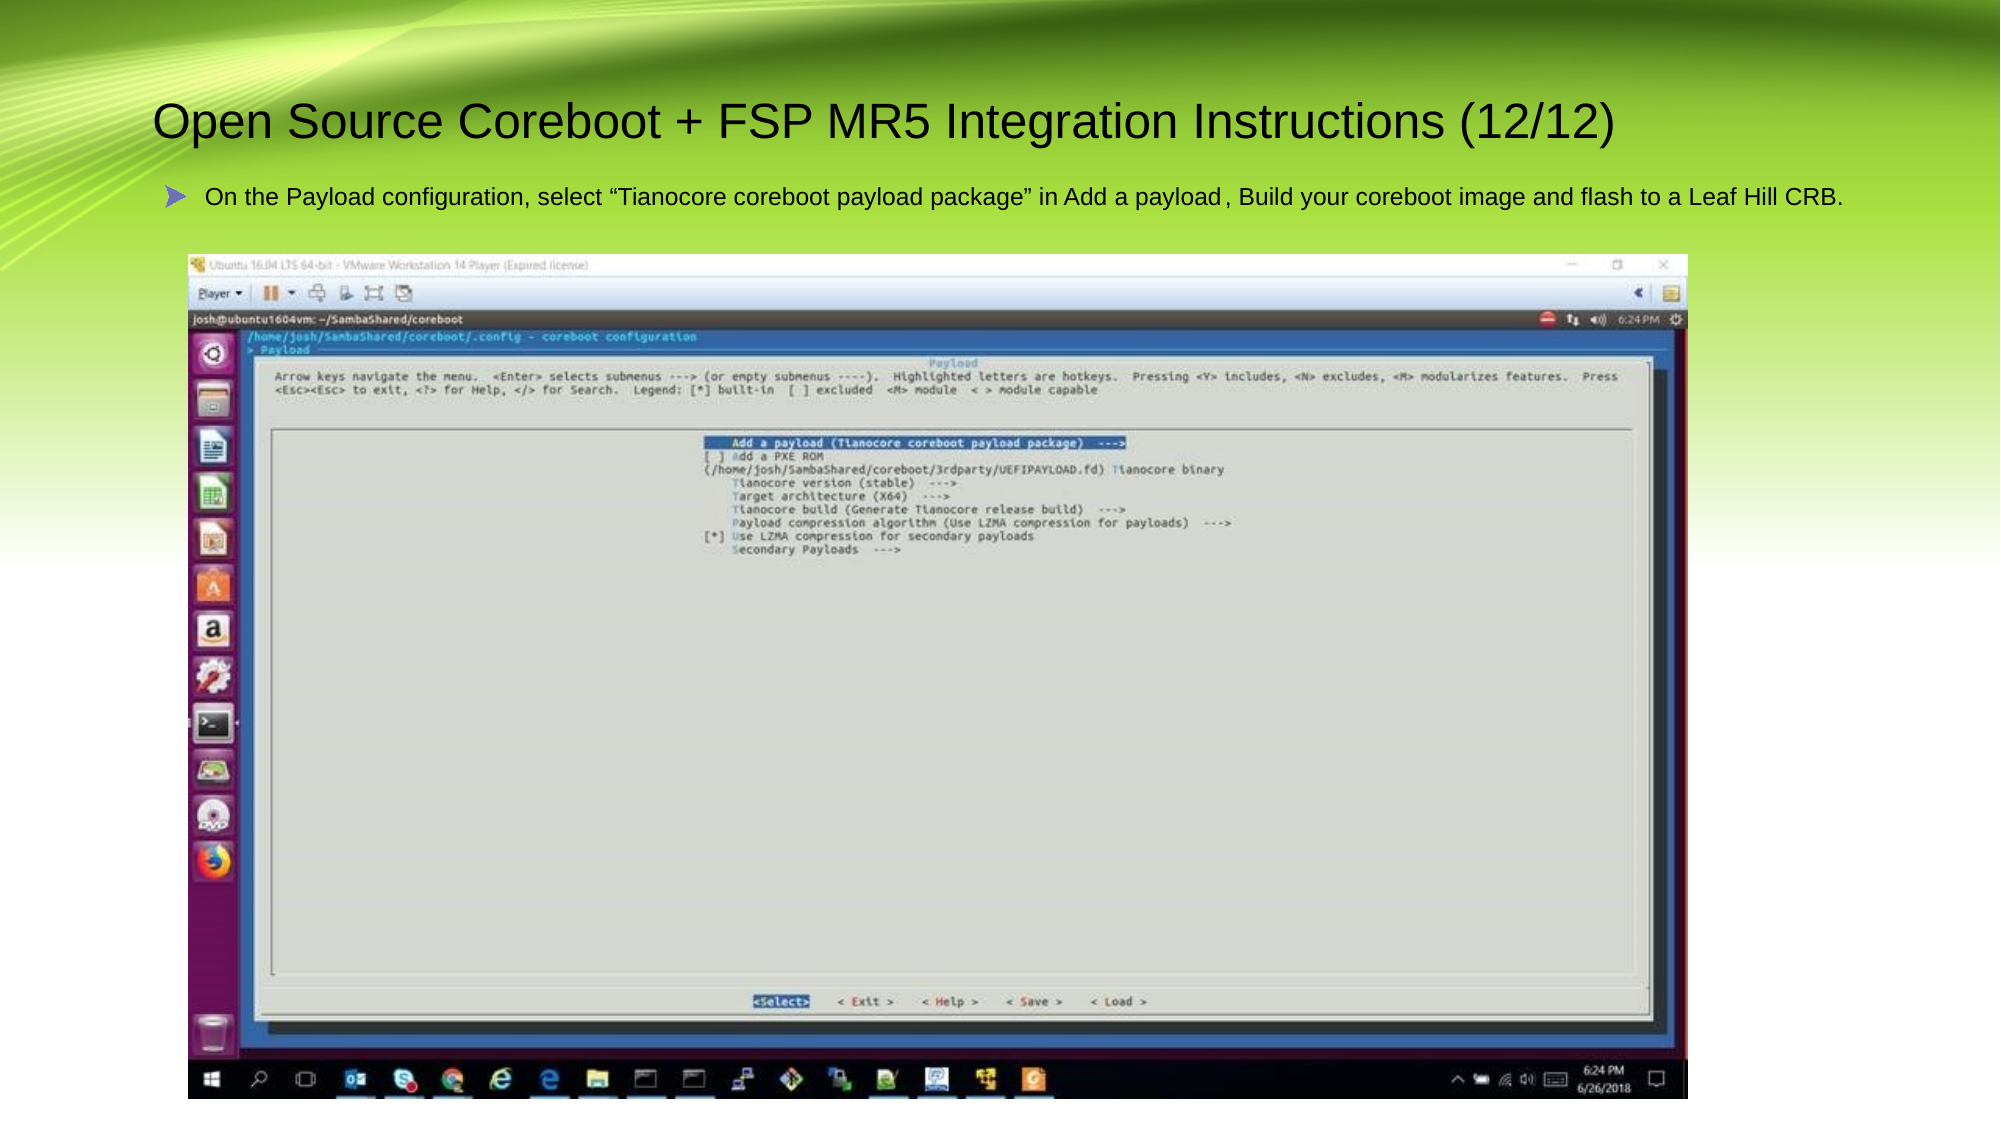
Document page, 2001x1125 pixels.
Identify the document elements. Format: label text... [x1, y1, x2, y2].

list On the Payload configuration, select “Tianocore coreboot payload package” in Add a payload, Build your coreboot image and flash to a Leaf Hill CRB. [137, 158, 1935, 247]
title Open Source Coreboot + FSP MR5 Integration Instructions (12/12) [137, 59, 1863, 158]
picture [0, 0, 2000, 1125]
